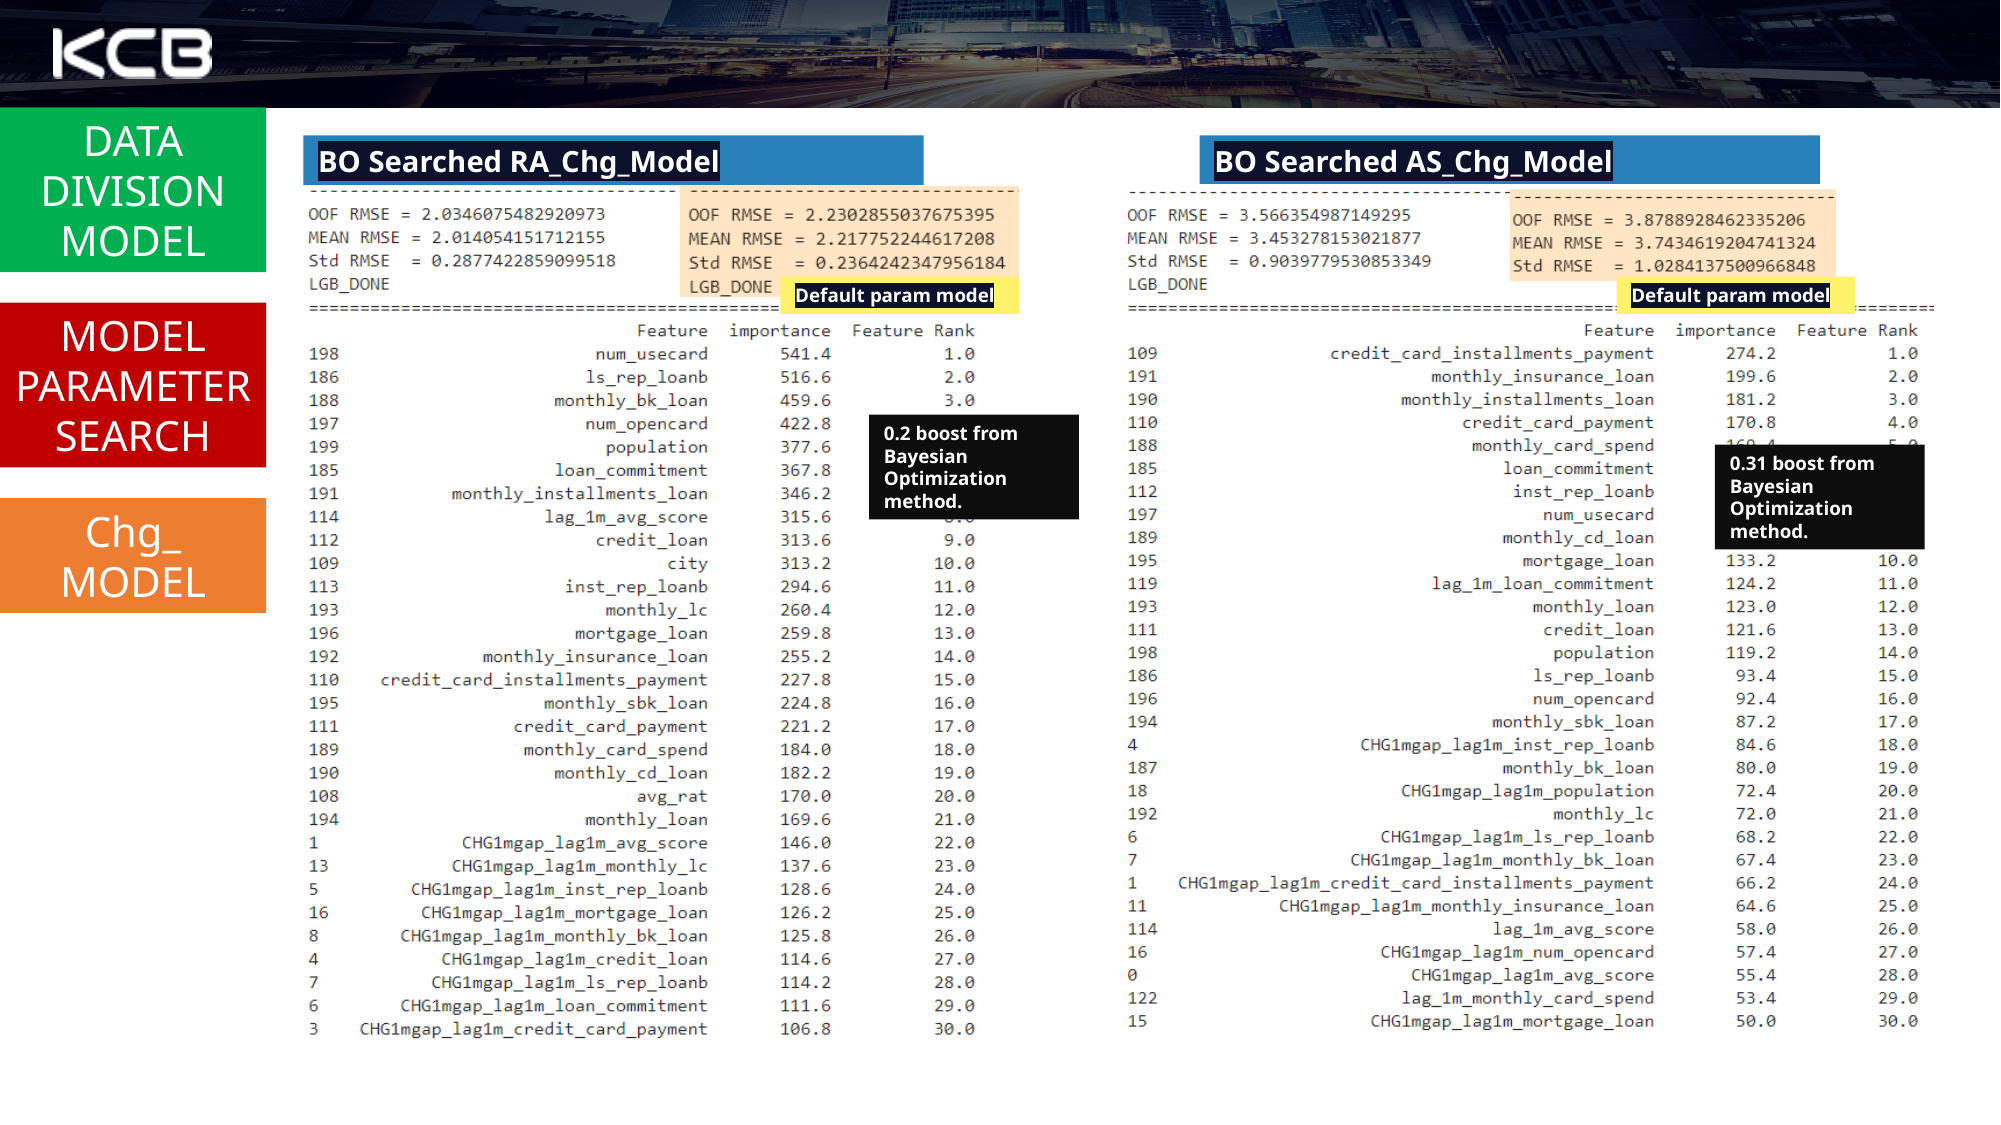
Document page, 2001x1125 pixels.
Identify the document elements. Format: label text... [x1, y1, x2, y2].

picture [1119, 184, 1934, 1045]
text_box MODEL PARAMETER SEARCH [0, 302, 267, 468]
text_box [1509, 189, 1856, 315]
picture [0, 0, 2000, 108]
text_box 0.2 boost from Bayesian Optimization method. [990, 414, 1079, 520]
text_box Chg_ MODEL [0, 498, 267, 613]
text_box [680, 186, 1020, 315]
text_box DATA DIVISION MODEL [0, 108, 267, 273]
text_box BO Searched AS_Chg_Model [1199, 135, 1820, 184]
picture [307, 185, 990, 1045]
text_box BO Searched RA_Chg_Model [303, 135, 924, 186]
